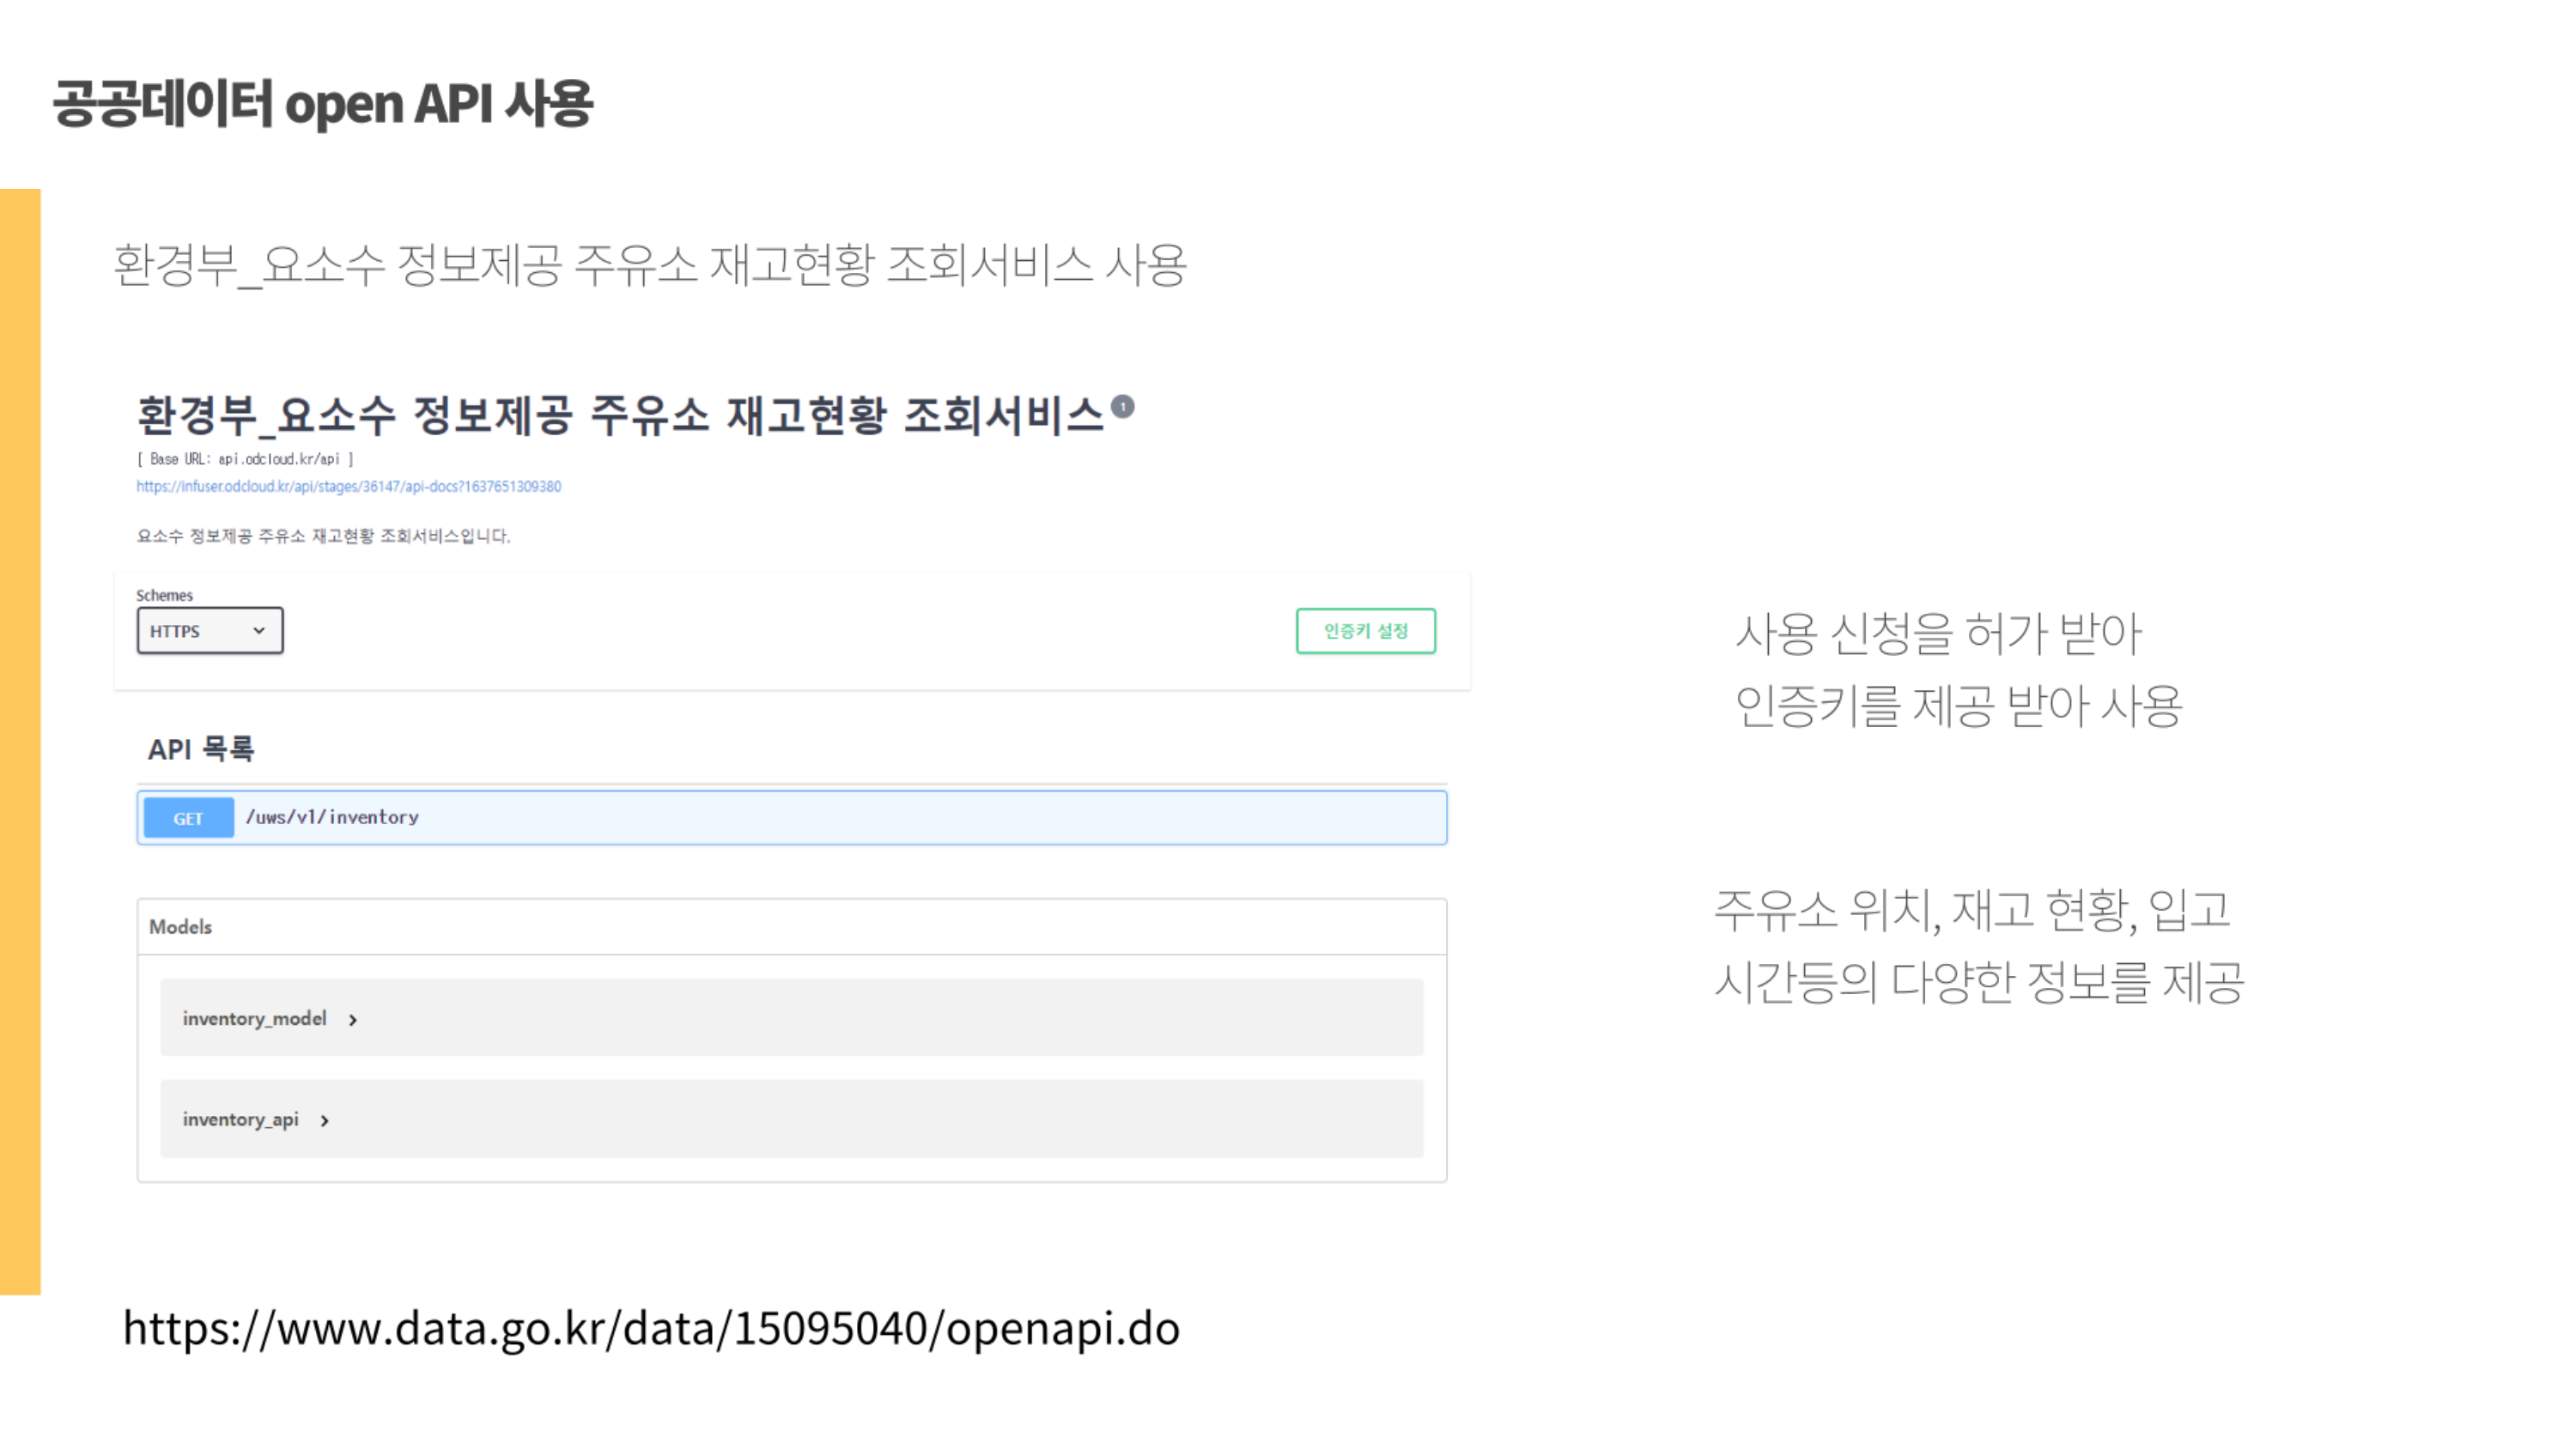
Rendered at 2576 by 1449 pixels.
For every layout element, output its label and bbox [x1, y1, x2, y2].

text_box [0, 189, 42, 1296]
picture [106, 1288, 1201, 1377]
text_box [112, 373, 1519, 1198]
picture [1706, 868, 2270, 1038]
picture [105, 222, 1213, 320]
picture [1728, 591, 2208, 761]
picture [44, 57, 619, 161]
